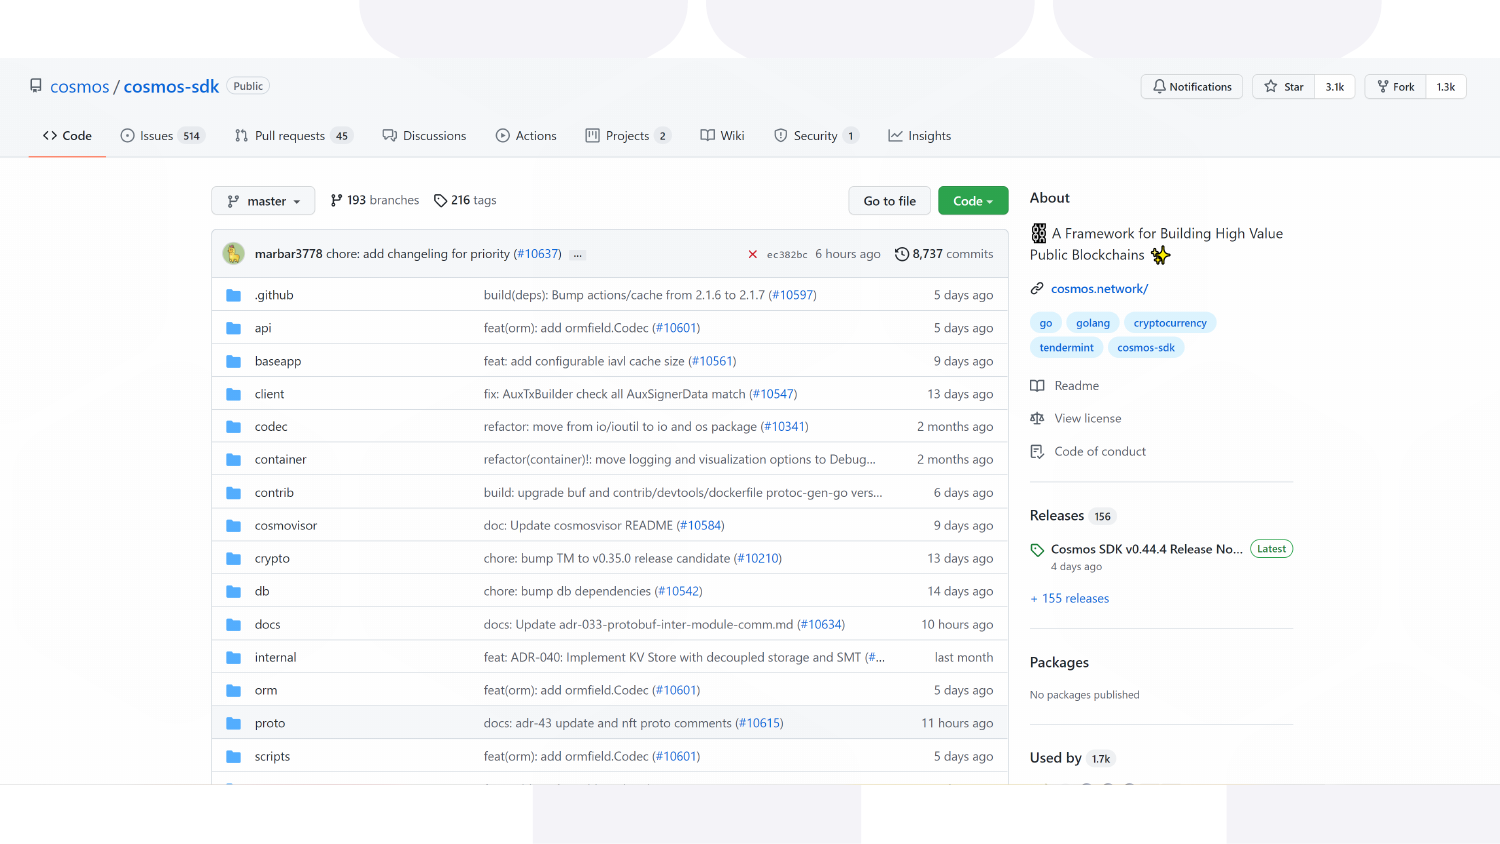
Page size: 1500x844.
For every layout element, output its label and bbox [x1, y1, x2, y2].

picture [0, 58, 1500, 786]
